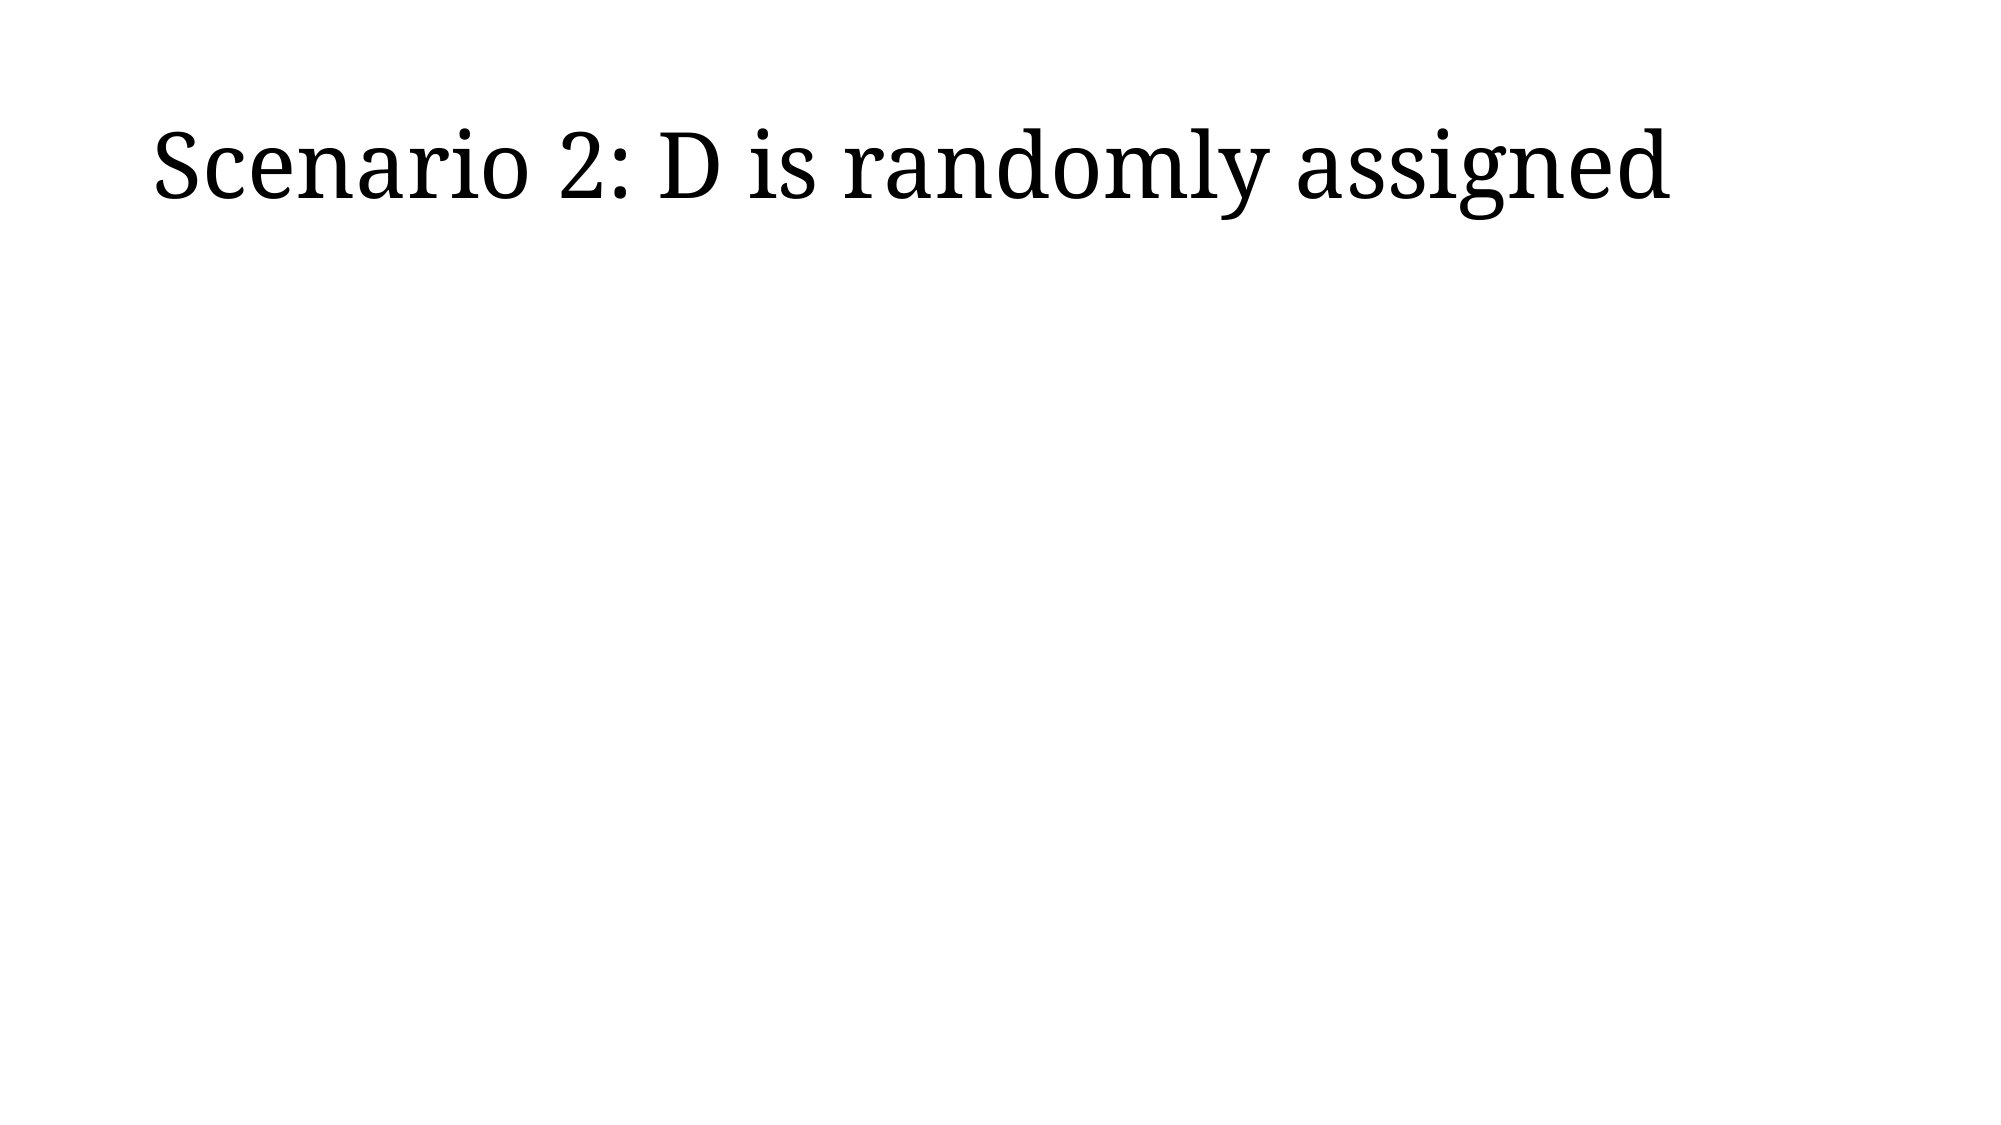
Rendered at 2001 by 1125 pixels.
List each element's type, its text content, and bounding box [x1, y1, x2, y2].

title Scenario 2: D is randomly assigned [137, 59, 1863, 278]
